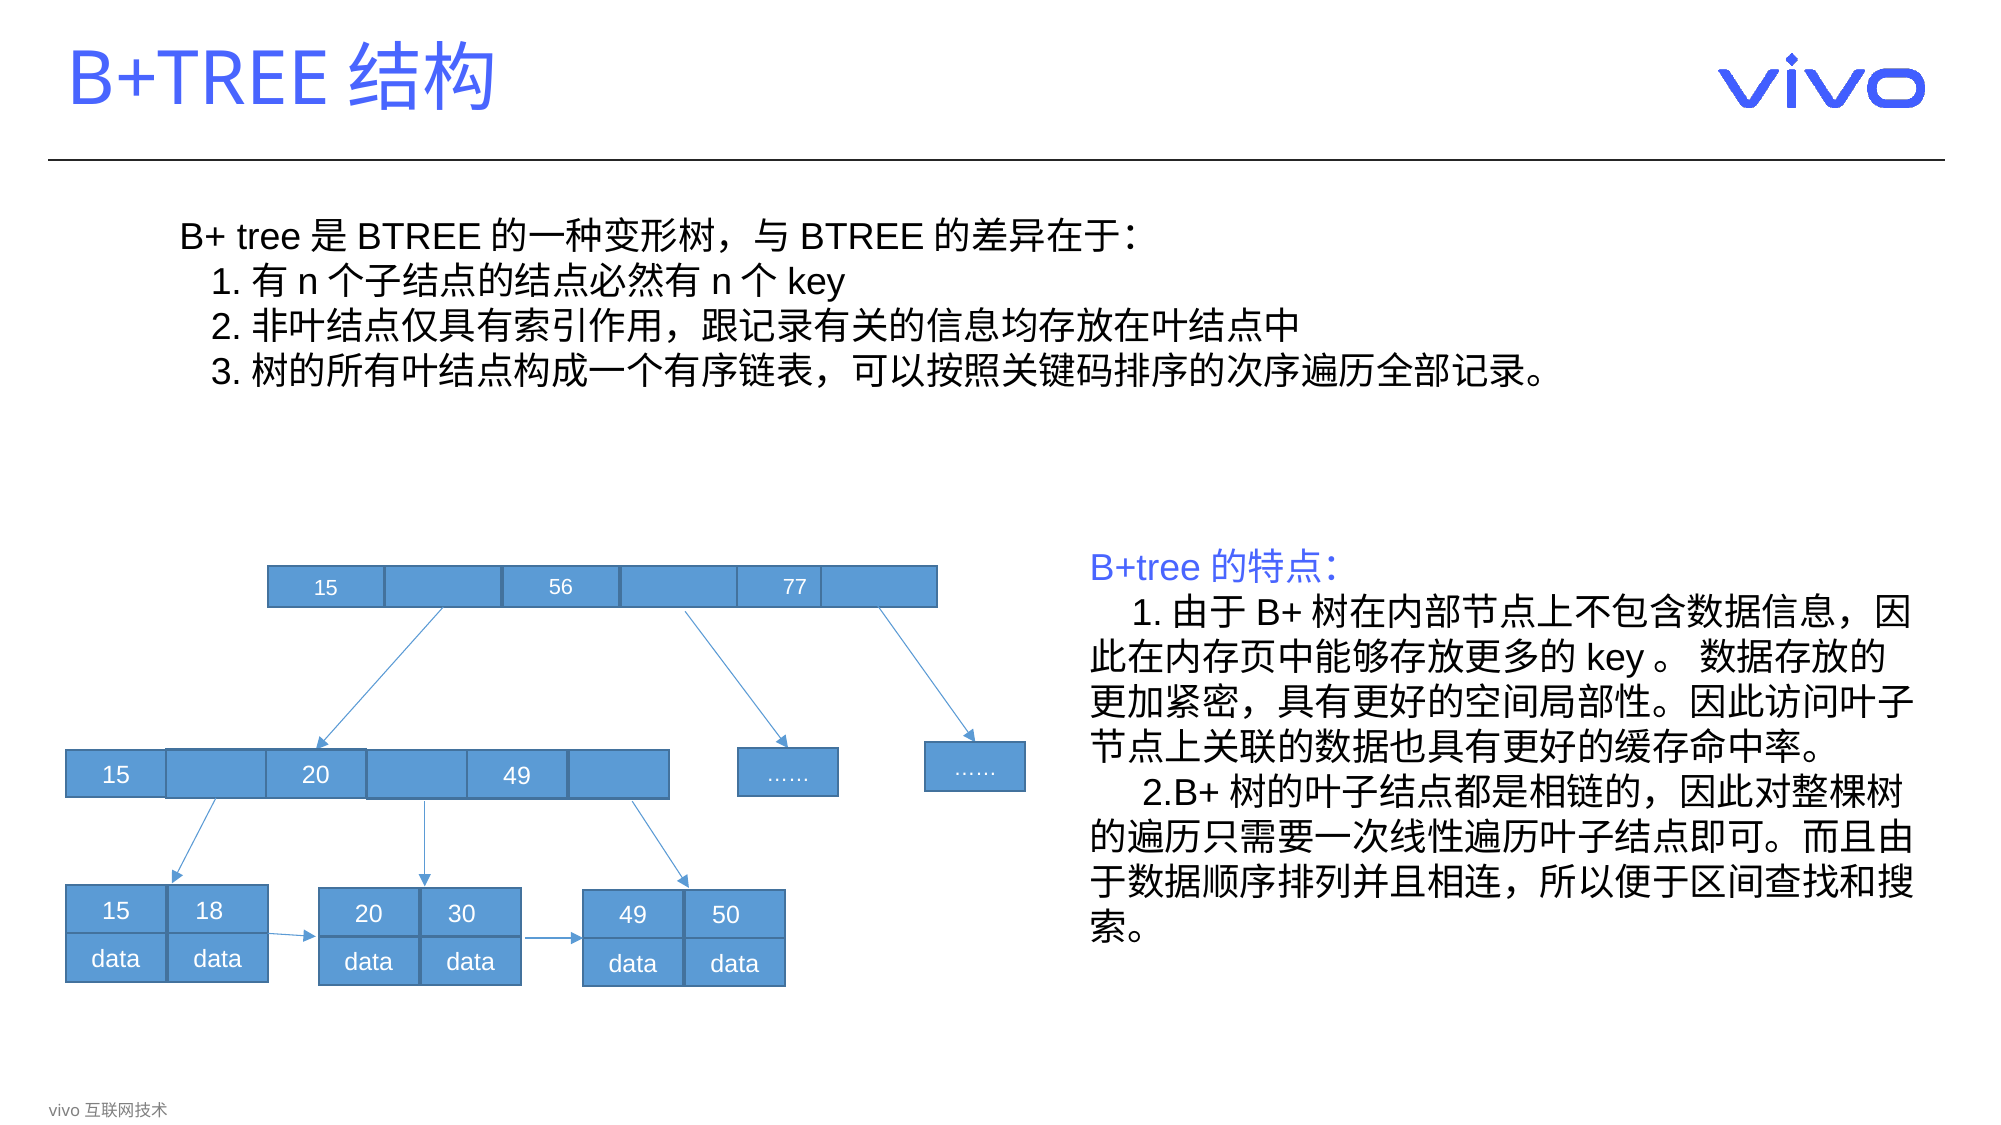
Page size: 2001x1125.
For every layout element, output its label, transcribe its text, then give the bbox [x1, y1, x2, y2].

text_box B+tree的特点： 1.由于B+树在内部节点上不包含数据信息，因此在内存页中能够存放更多的key。 数据存放的更加紧密，具有更好的空间局部性。因此访问叶子节点上关联的数据也具有更好的缓存命中率。 2.B+树的叶子结点都是相链的，因此对整棵树的遍历只需要一次线性遍历叶子结点即可。而且由于数据顺序排列并且相连，所以便于区间查找和搜索。 [1074, 535, 1936, 956]
text_box B+ tree是BTREE的一种变形树，与BTREE的差异在于： 1.有n个子结点的结点必然有n个key 2.非叶结点仅具有索引作用，跟记录有关的信息均存放在叶结点中 3.树的所有叶结点构成一个有序链表，可以按照关键码排序的次序遍历全部记录。 [164, 204, 1669, 400]
picture [1782, 53, 1925, 108]
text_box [51, 514, 1026, 1013]
title B+TREE结构 [51, 0, 1782, 160]
